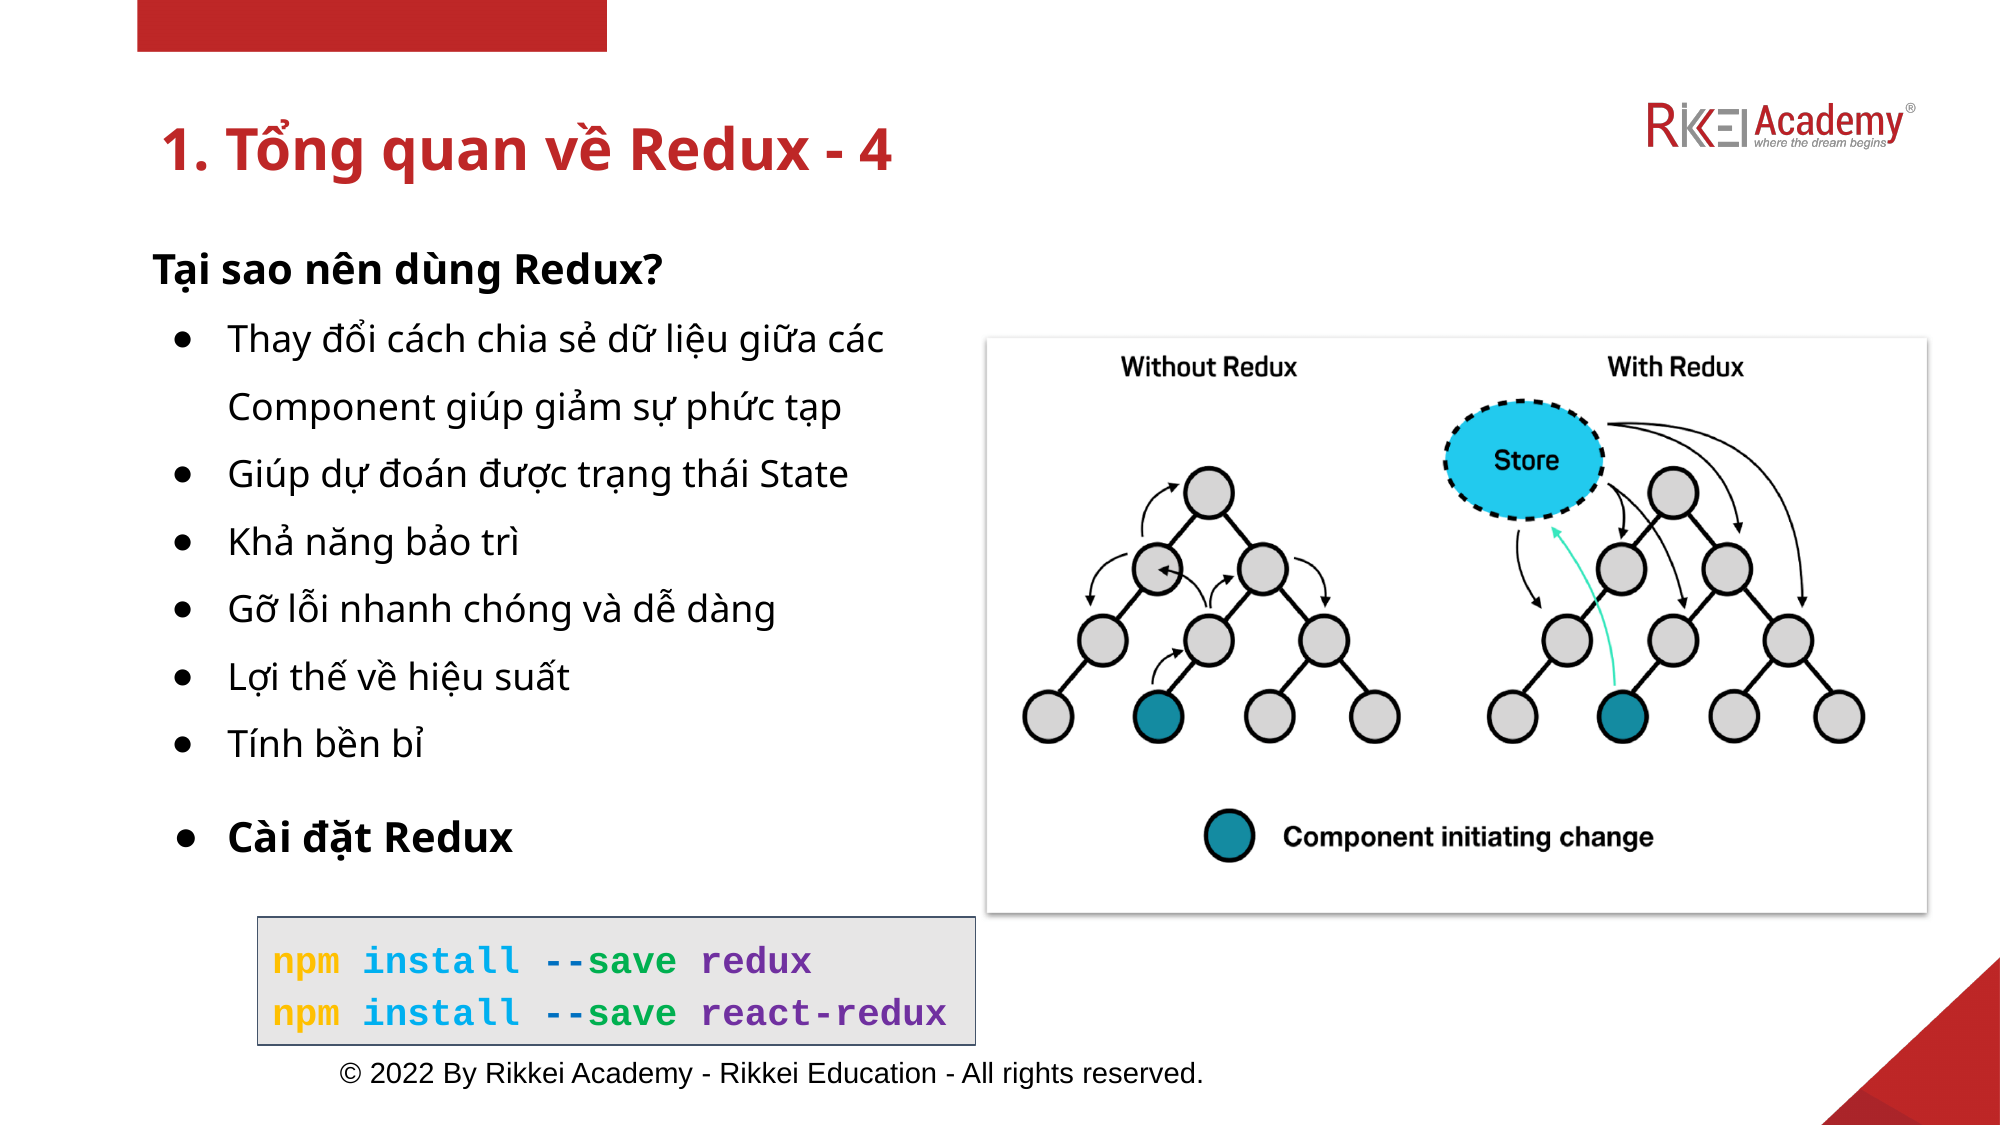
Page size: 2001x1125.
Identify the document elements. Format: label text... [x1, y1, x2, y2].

list Tại sao nên dùng Redux? Thay đổi cách chia sẻ dữ liệu giữa các Component giúp giảm sự phức tạp Giúp dự đoán được trạng thái State Khả năng bảo trì Gỡ lỗi nhanh chóng và dễ dàng Lợi thế về hiệu suất Tính bền bỉ Cài đặt Redux [137, 210, 976, 1046]
picture [975, 330, 1935, 925]
picture [137, 0, 607, 52]
picture [1623, 53, 1929, 203]
title 1. Tổng quan về Redux - 4 [137, 93, 1526, 211]
text_box npm install --save redux npm install --save react-redux [257, 917, 976, 1045]
picture [1818, 957, 2000, 1125]
